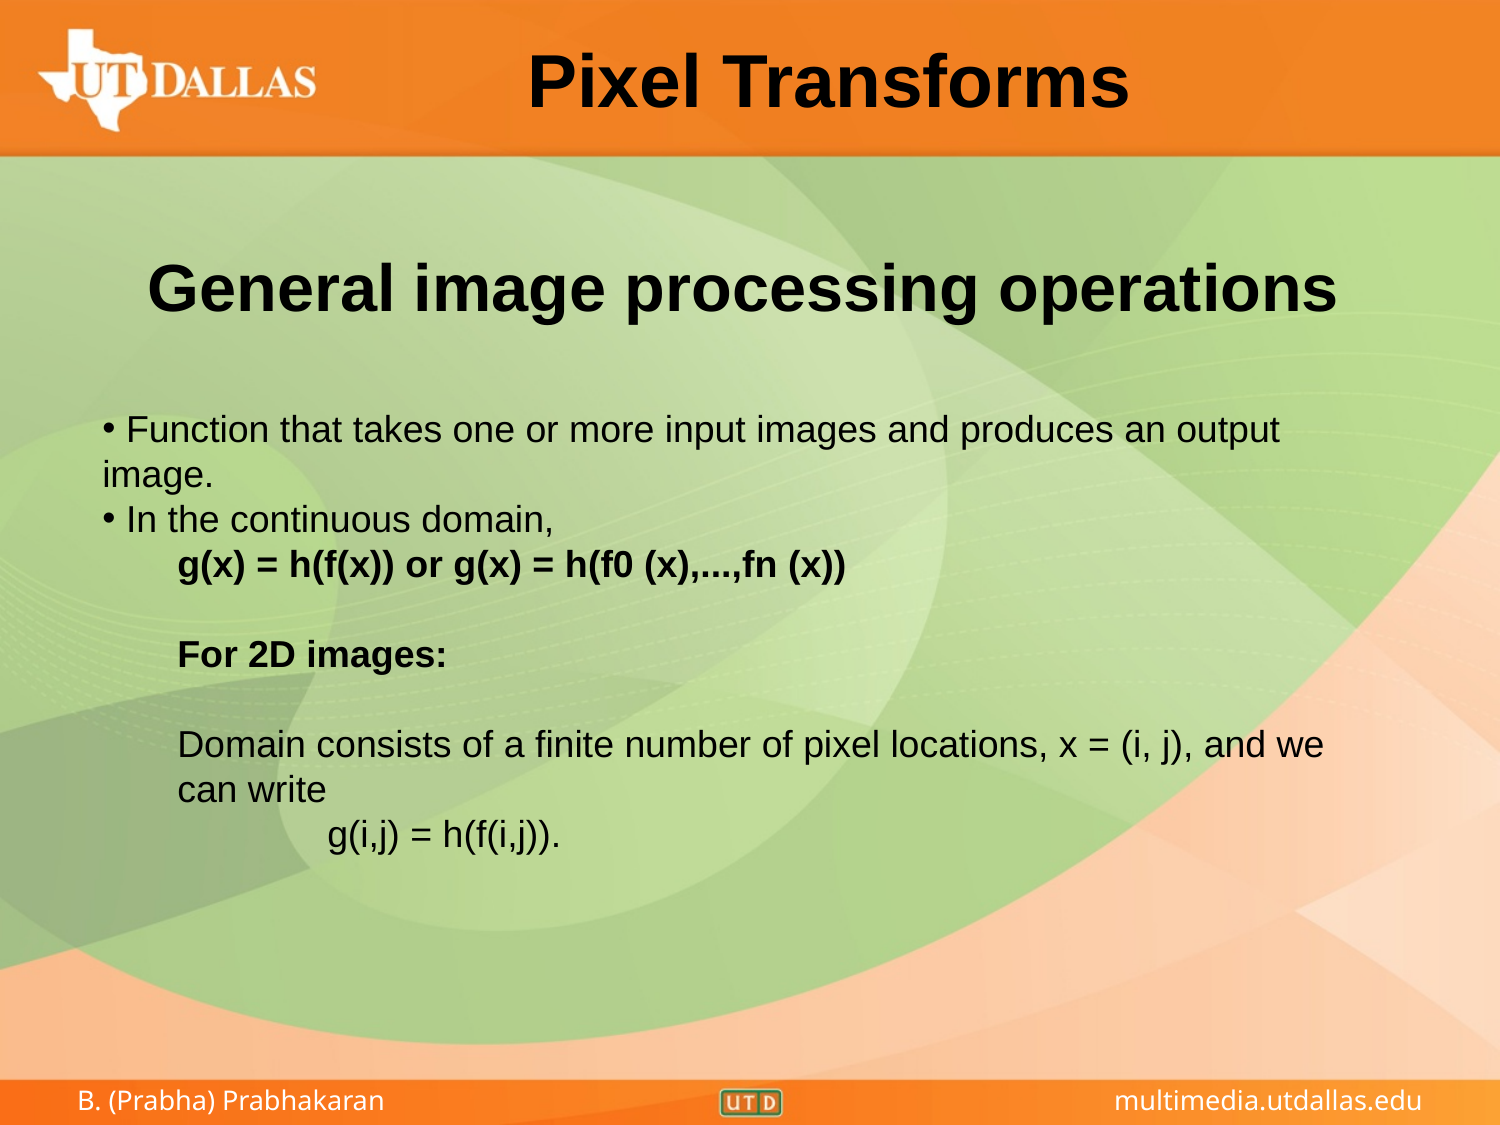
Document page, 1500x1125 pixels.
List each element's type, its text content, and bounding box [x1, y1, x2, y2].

text_box General image processing operations Function that takes one or more input images and produces an output image. In the continuous domain, g(x) = h(f(x)) or g(x) = h(f0 (x),...,fn (x)) For 2D images: Domain consists of a finite number of pixel locations, x = (i, j), and we can write g(i,j) = h(f(i,j)). [87, 237, 1400, 863]
text_box Pixel Transforms [512, 24, 1147, 130]
picture [0, 0, 1500, 1125]
